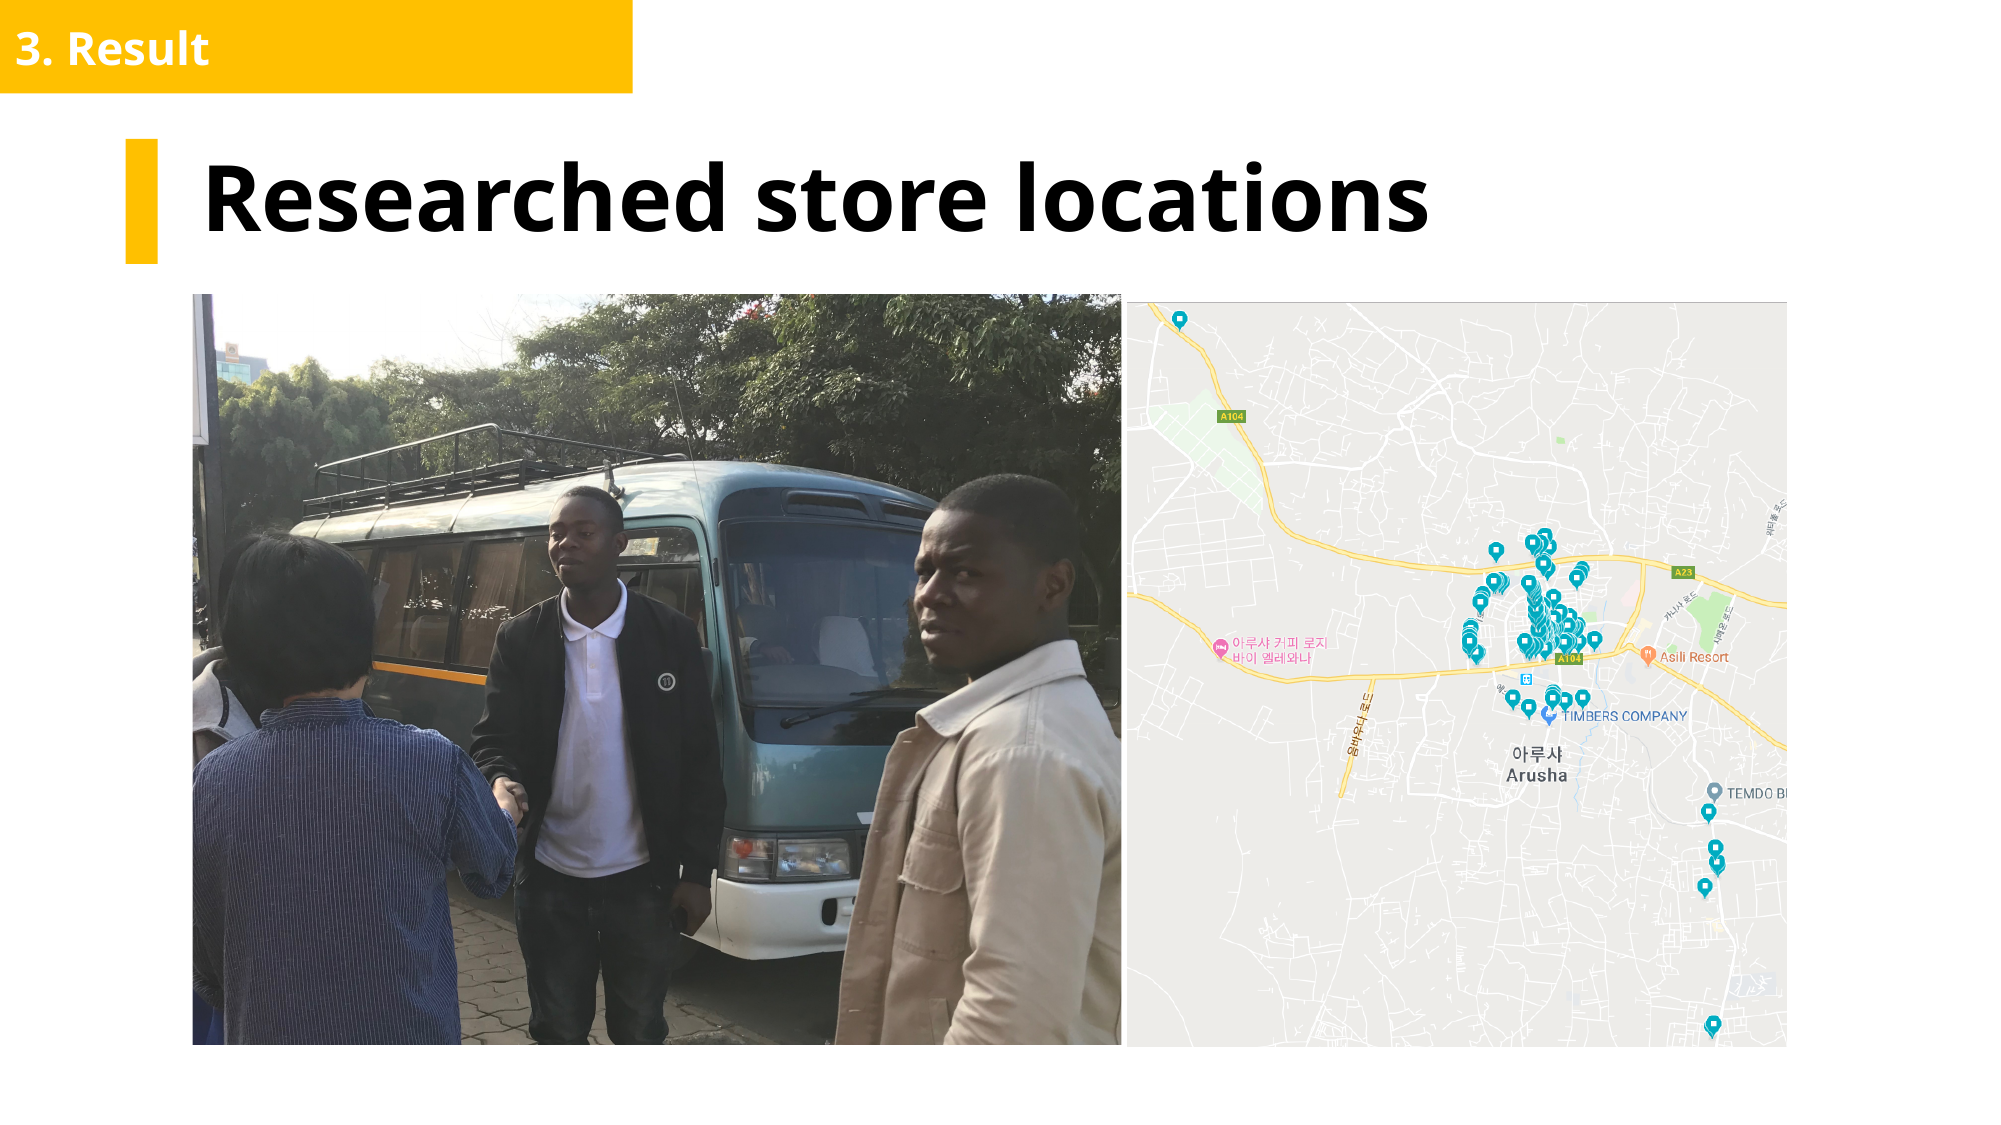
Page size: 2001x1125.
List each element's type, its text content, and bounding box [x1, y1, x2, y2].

text_box 3. Result [0, 0, 633, 94]
picture [192, 294, 1122, 1045]
picture [1127, 300, 1787, 1047]
text_box Researched store locations [186, 93, 1912, 311]
text_box [125, 138, 158, 264]
